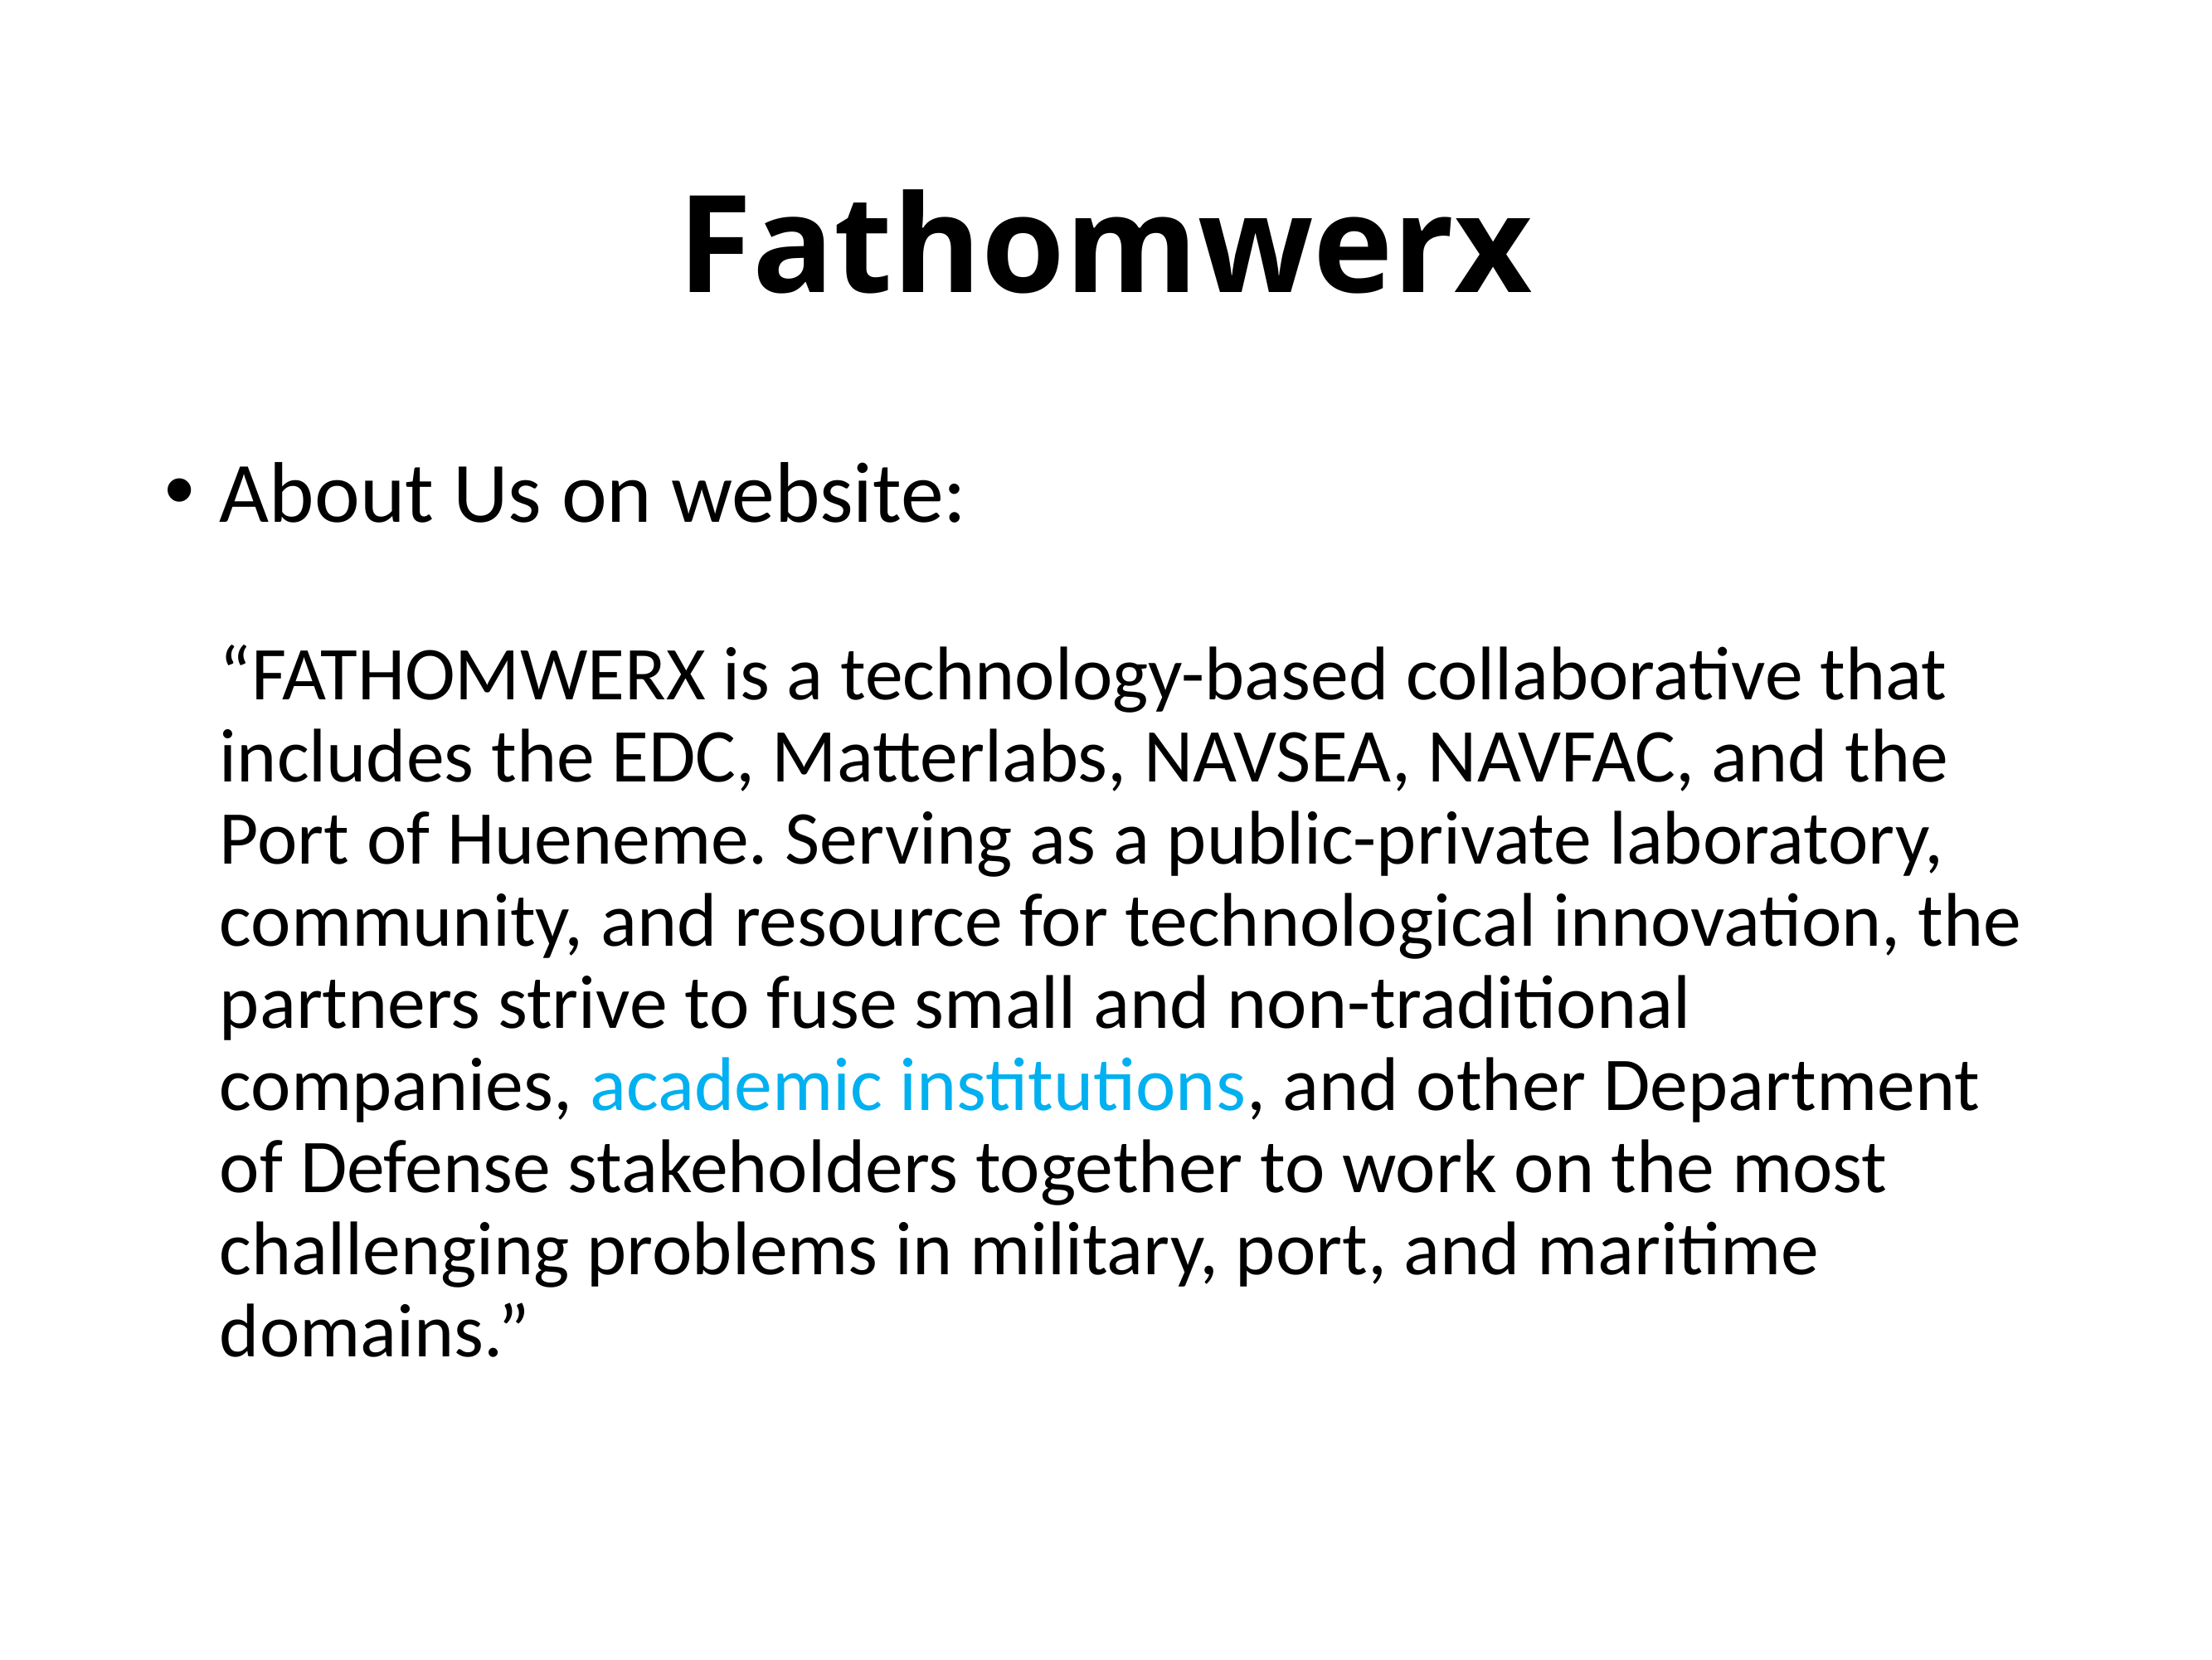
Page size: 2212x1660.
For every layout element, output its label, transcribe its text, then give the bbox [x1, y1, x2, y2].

list About Us on website: “FATHOMWERX is a technology-based collaborative that includes the EDC, Matterlabs, NAVSEA, NAVFAC, and the Port of Hueneme. Serving as a public-private laboratory, community, and resource for technological innovation, the partners strive to fuse small and non-traditional companies, academic institutions, and other Department of Defense stakeholders together to work on the most challenging problems in military, port, and maritime domains.” [152, 441, 2060, 1495]
title Fathomwerx [152, 88, 2060, 409]
